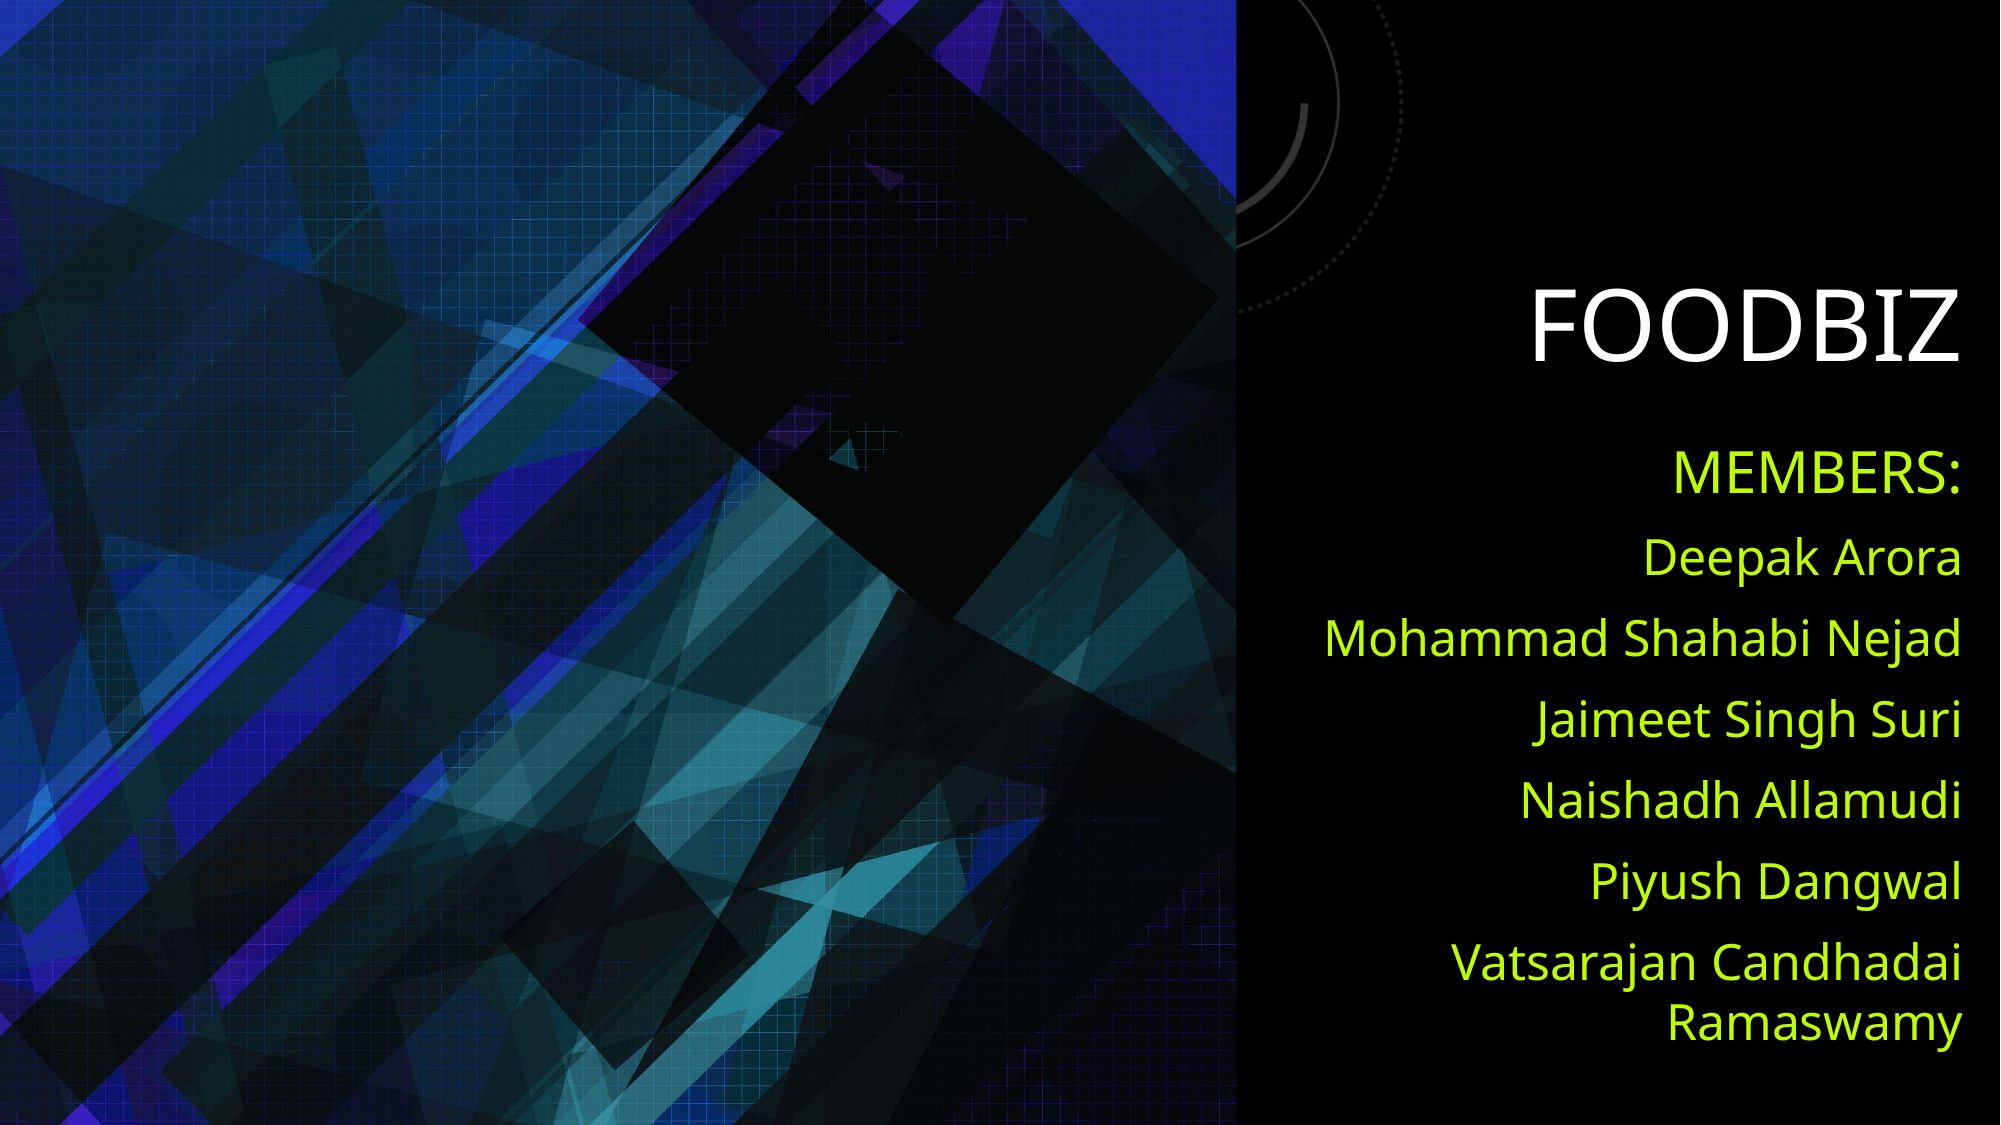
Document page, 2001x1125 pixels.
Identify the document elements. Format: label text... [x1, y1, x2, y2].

title FoodBIZ [1402, 141, 1979, 427]
subtitle Members: Deepak Arora Mohammad Shahabi Nejad Jaimeet Singh Suri Naishadh Allamudi Piyush Dangwal Vatsarajan Candhadai Ramaswamy [1241, 427, 1979, 892]
picture [0, 0, 2000, 1125]
